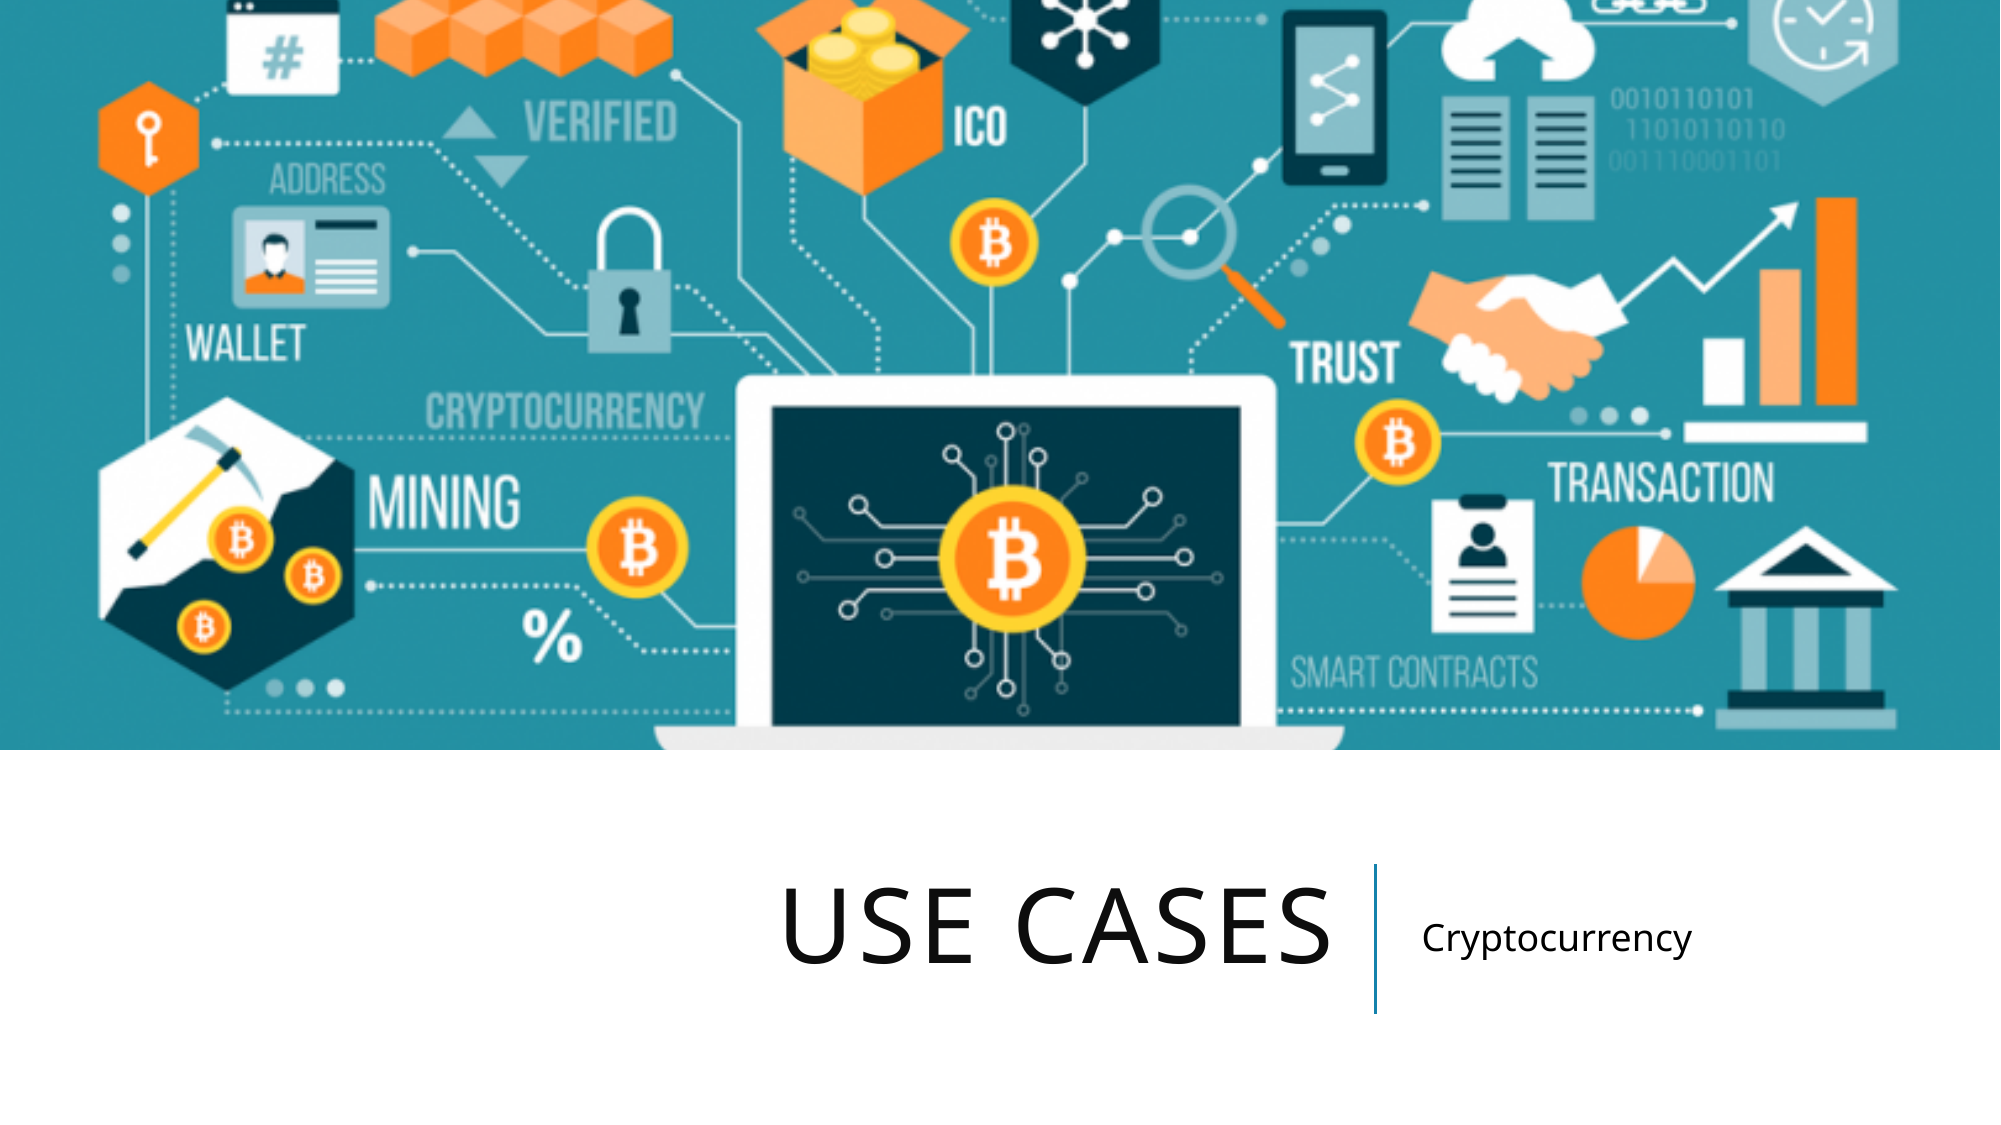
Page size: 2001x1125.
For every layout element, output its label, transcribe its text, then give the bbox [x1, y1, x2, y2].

picture [1041, 0, 1130, 71]
title Use cases [75, 813, 1350, 1054]
text_box Cryptocurrency [1406, 906, 1865, 967]
picture [0, 0, 2000, 751]
